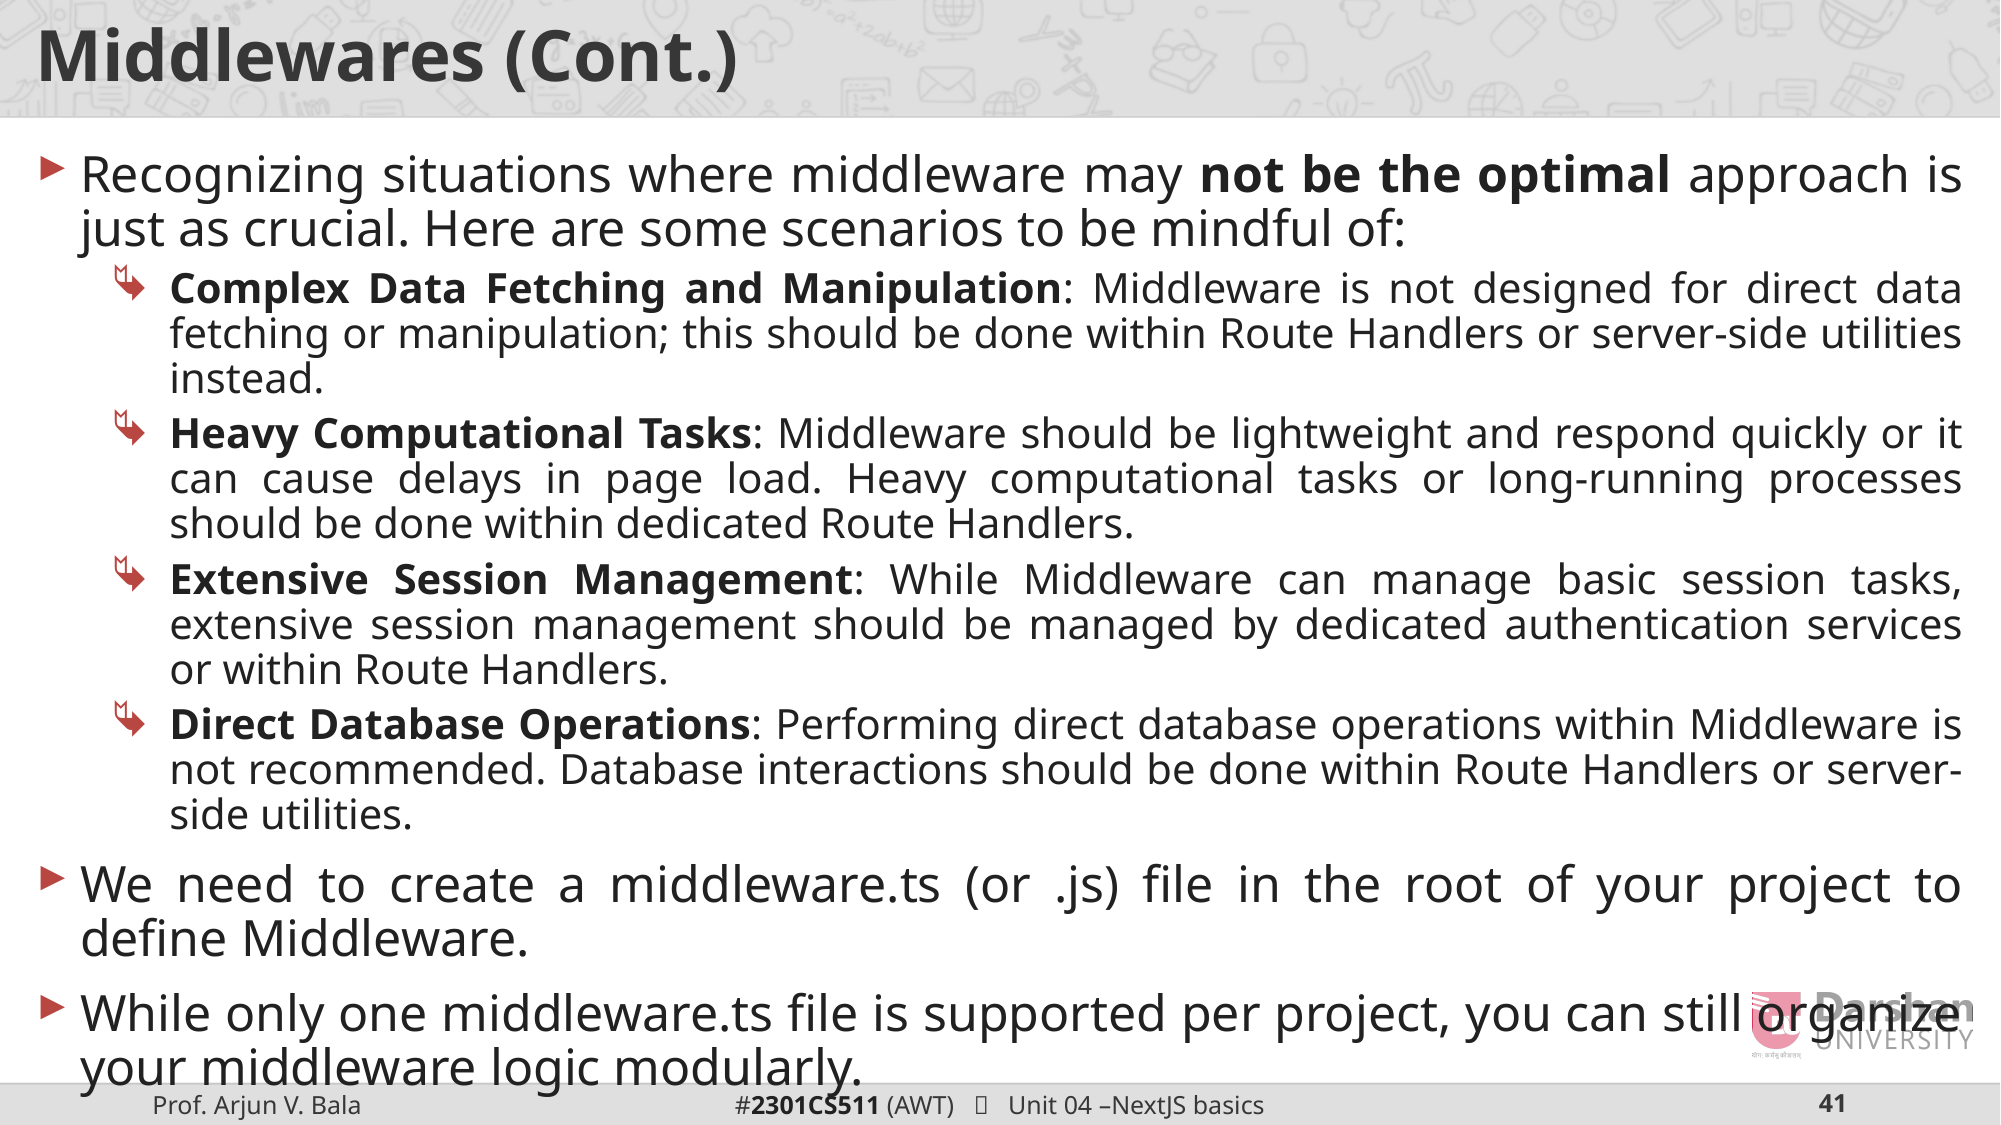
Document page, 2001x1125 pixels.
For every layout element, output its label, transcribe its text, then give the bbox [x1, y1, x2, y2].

title Middlewares (Cont.) [0, 0, 2000, 117]
list Recognizing situations where middleware may not be the optimal approach is just as crucial. Here are some scenarios to be mindful of: Complex Data Fetching and Manipulation: Middleware is not designed for direct data fetching or manipulation; this should be done within Route Handlers or server-side utilities instead. Heavy Computational Tasks: Middleware should be lightweight and respond quickly or it can cause delays in page load. Heavy computational tasks or long-running processes should be done within dedicated Route Handlers. Extensive Session Management: While Middleware can manage basic session tasks, extensive session management should be managed by dedicated authentication services or within Route Handlers. Direct Database Operations: Performing direct database operations within Middleware is not recommended. Database interactions should be done within Route Handlers or server-side utilities. We need to create a middleware.ts (or .js) file in the root of your project to define Middleware. While only one middleware.ts file is supported per project, you can still organize your middleware logic modularly. [21, 141, 1979, 1059]
